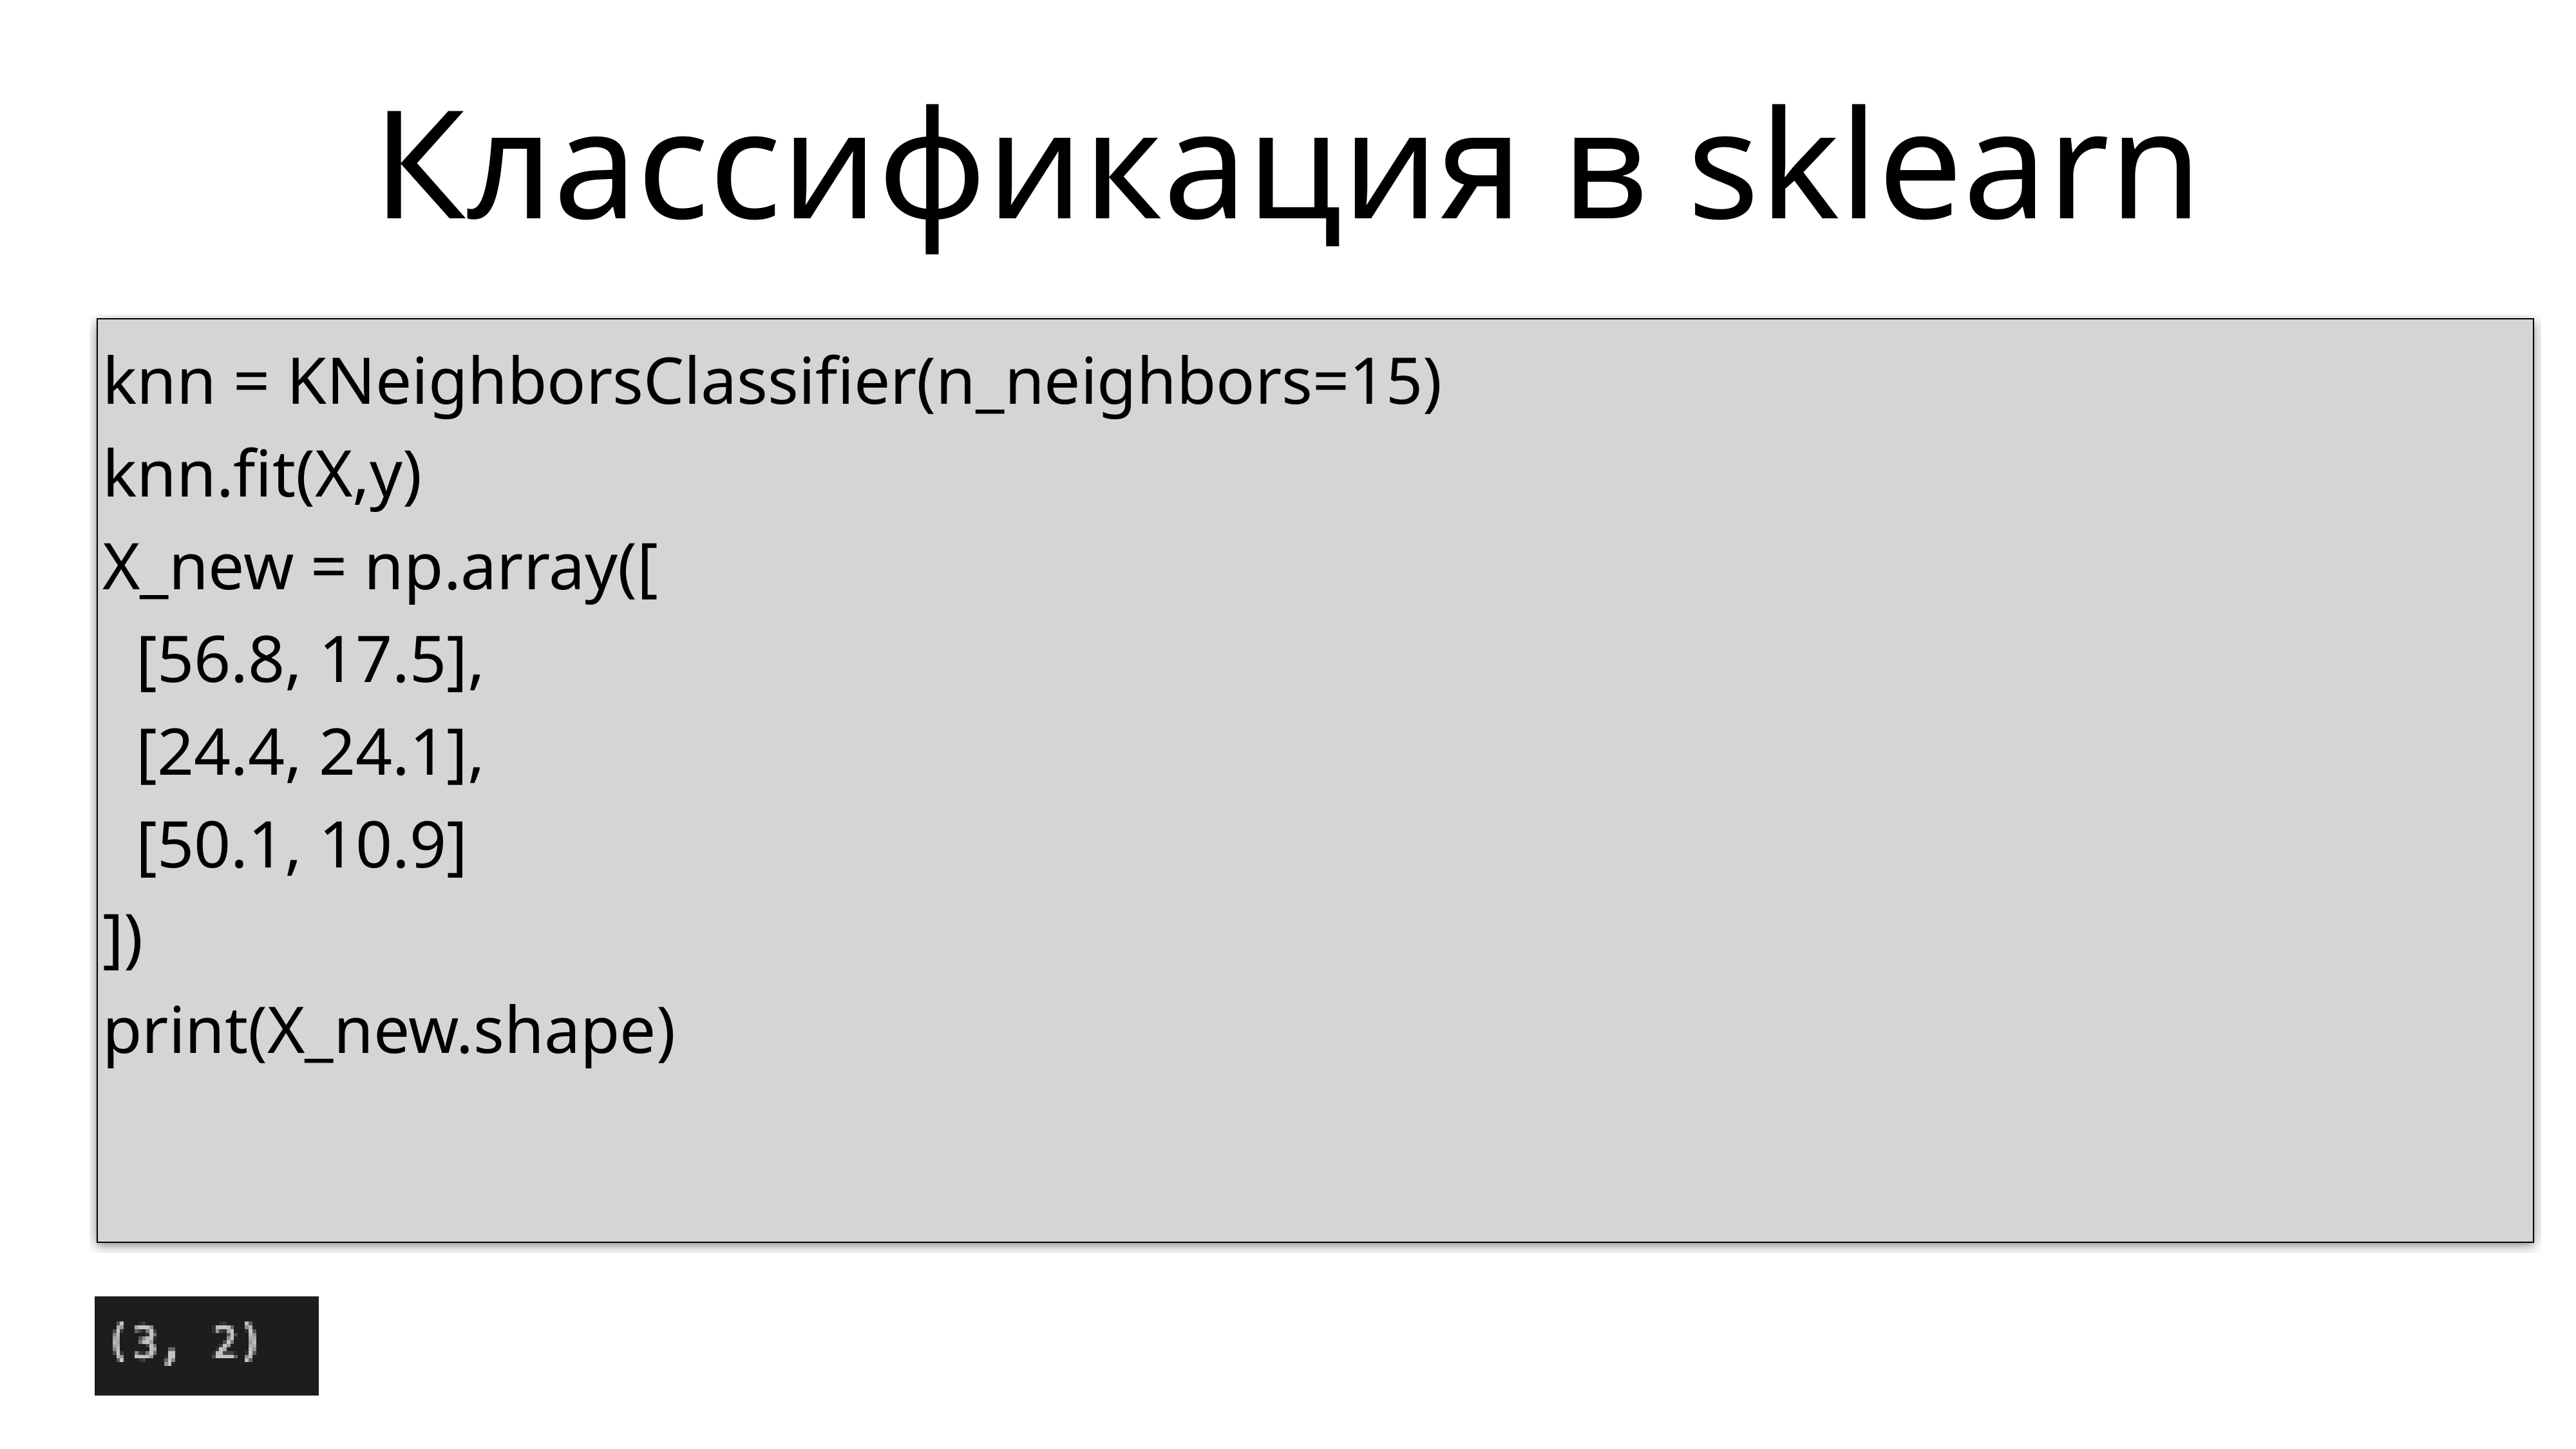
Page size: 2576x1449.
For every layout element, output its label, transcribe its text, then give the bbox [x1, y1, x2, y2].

list knn = KNeighborsClassifier(n_neighbors=15) knn.fit(X,y) X_new = np.array([ [56.8, 17.5], [24.4, 24.1], [50.1, 10.9] ]) print(X_new.shape) [97, 318, 2534, 1243]
picture [95, 1296, 319, 1396]
title Классификация в sklearn [178, 37, 2398, 279]
